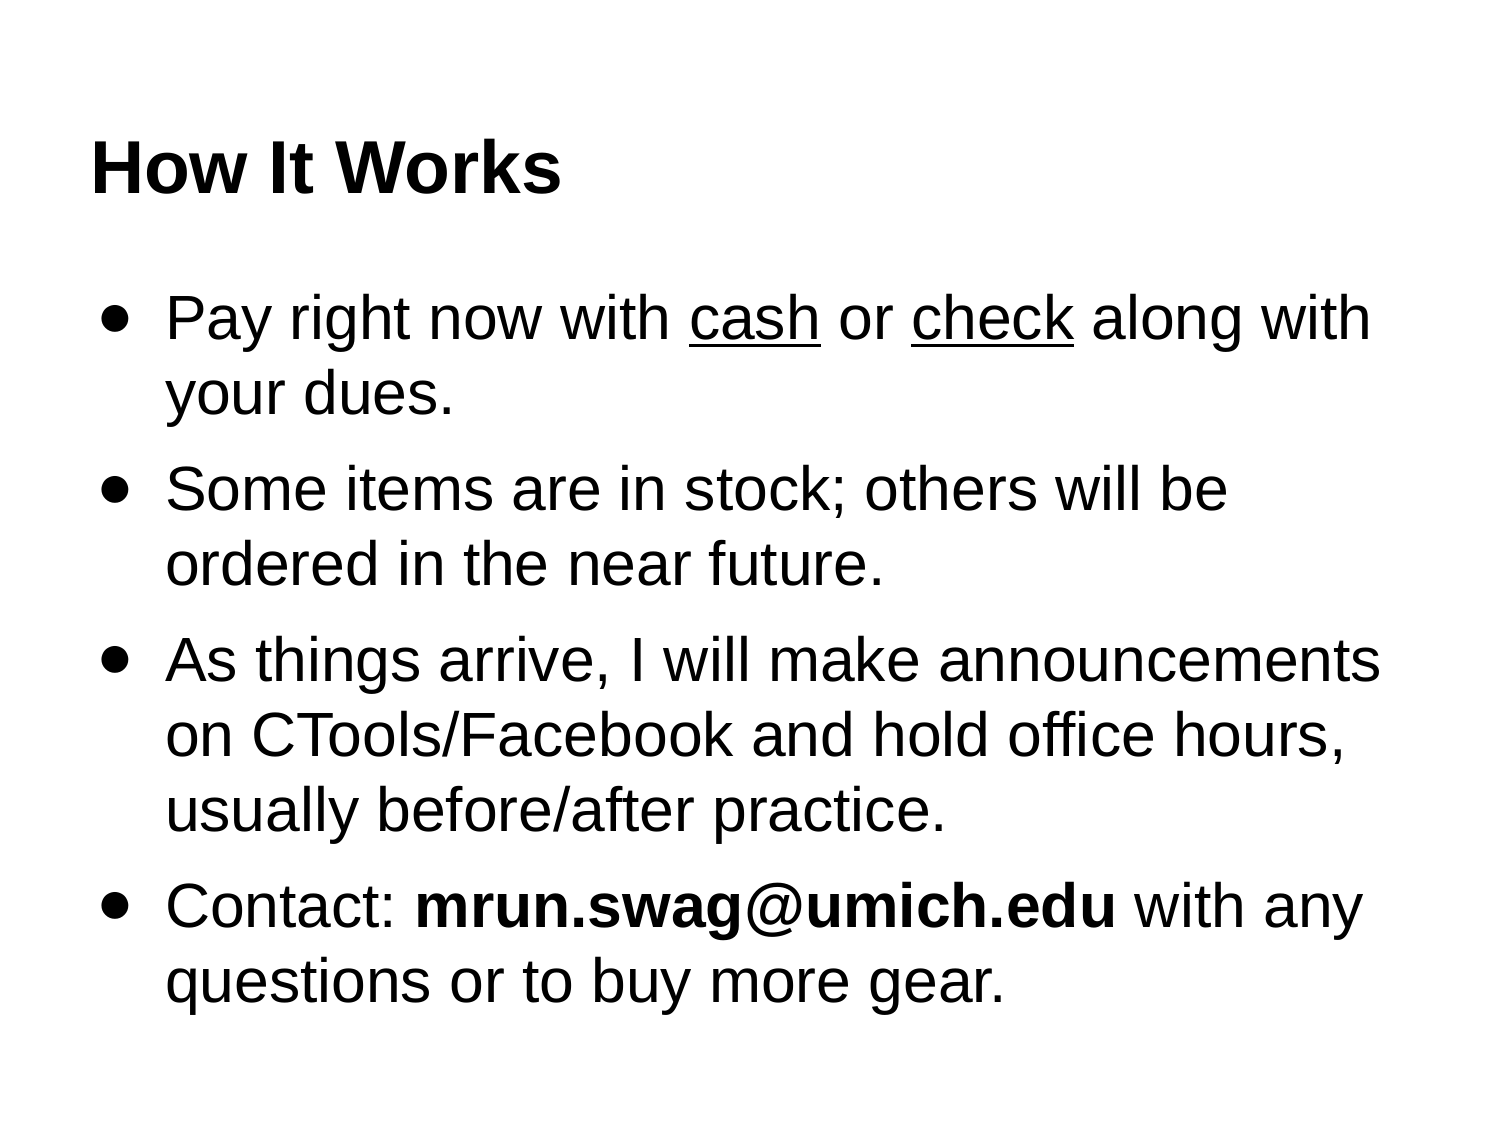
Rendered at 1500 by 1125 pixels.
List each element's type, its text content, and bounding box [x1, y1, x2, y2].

list Pay right now with cash or check along with your dues. Some items are in stock; others will be ordered in the near future. As things arrive, I will make announcements on CTools/Facebook and hold office hours, usually before/after practice. Contact: mrun.swag@umich.edu with any questions or to buy more gear. [75, 262, 1425, 1030]
title How It Works [75, 6, 1425, 225]
